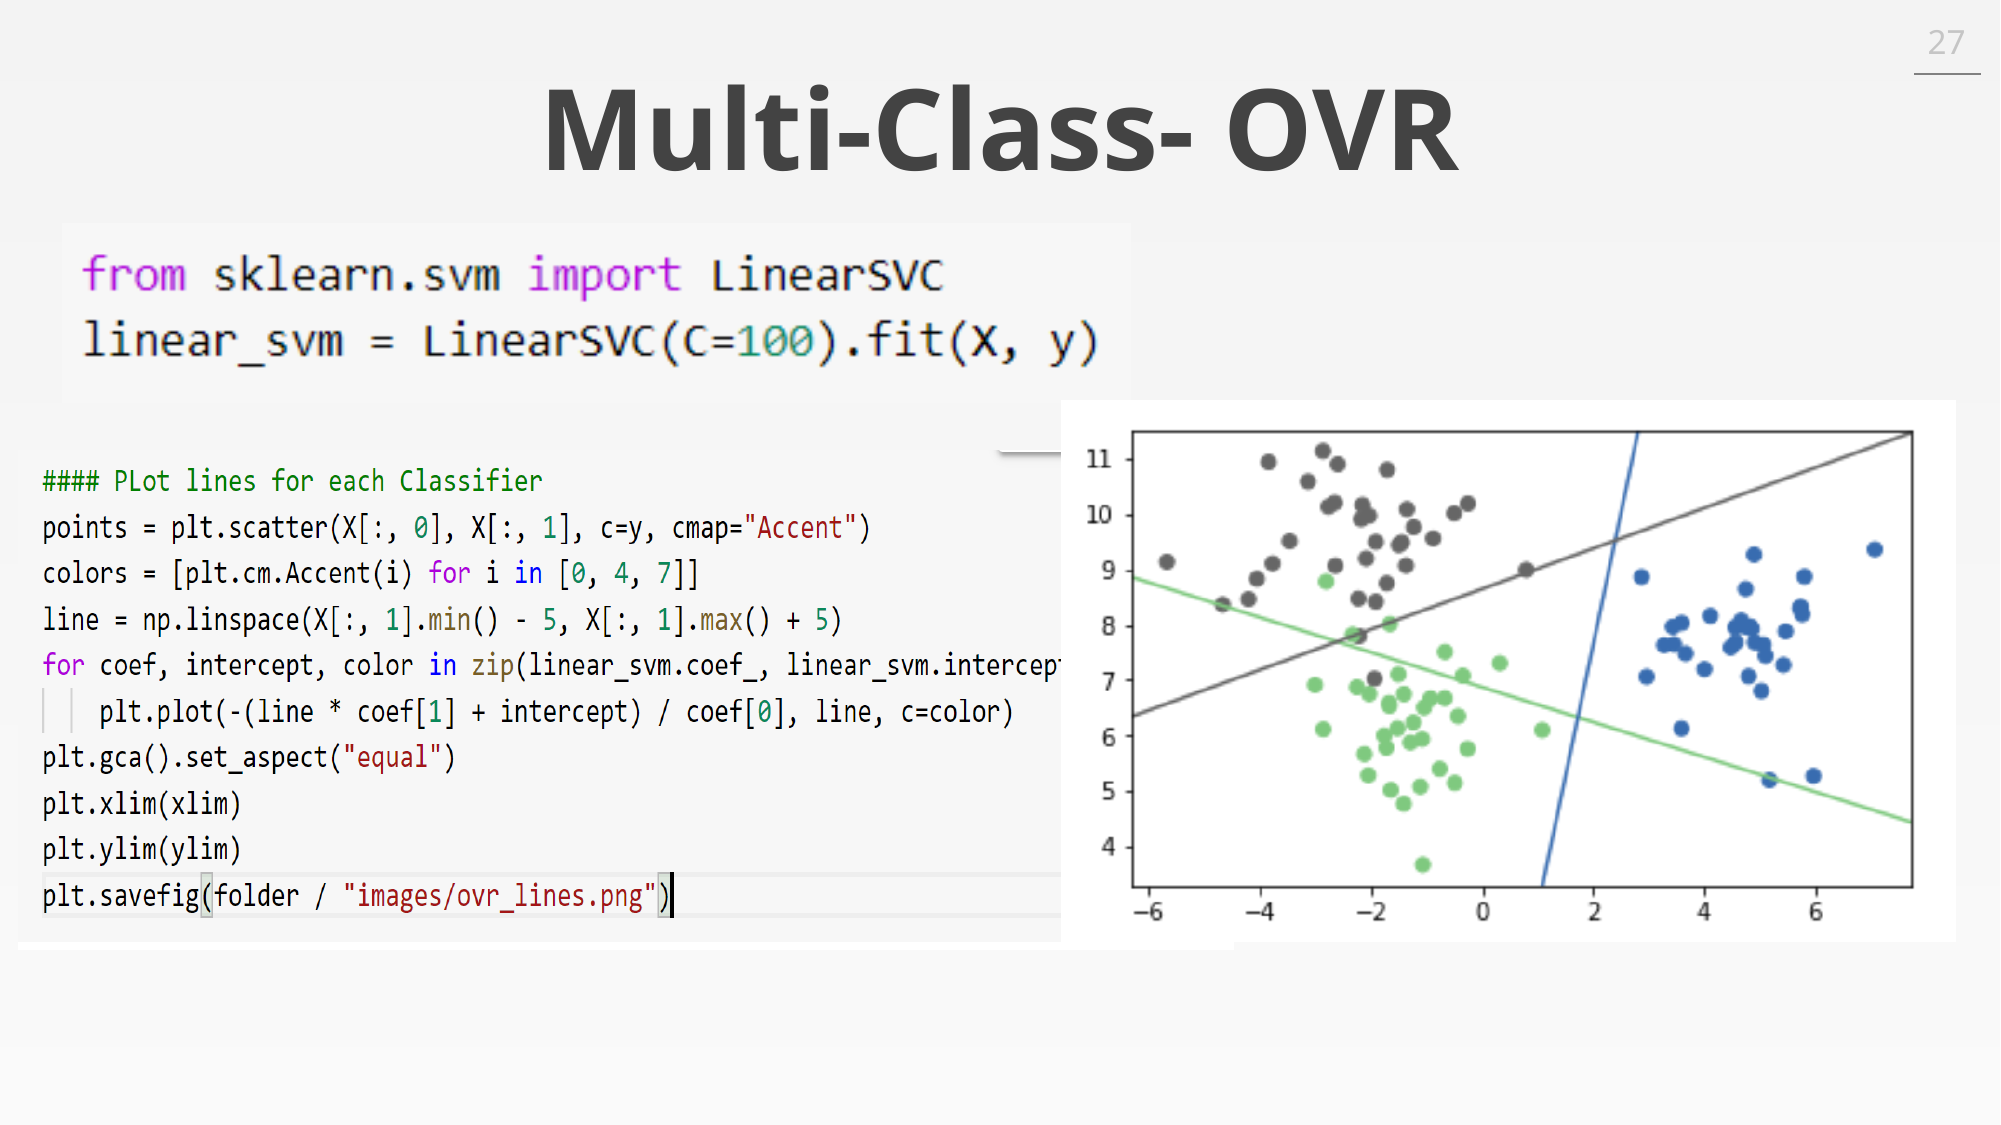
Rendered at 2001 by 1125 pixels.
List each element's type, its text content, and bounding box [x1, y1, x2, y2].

slide_number 27 [1896, 13, 1981, 74]
title Multi-Class- OVR [0, 43, 2000, 224]
picture [18, 223, 1956, 950]
